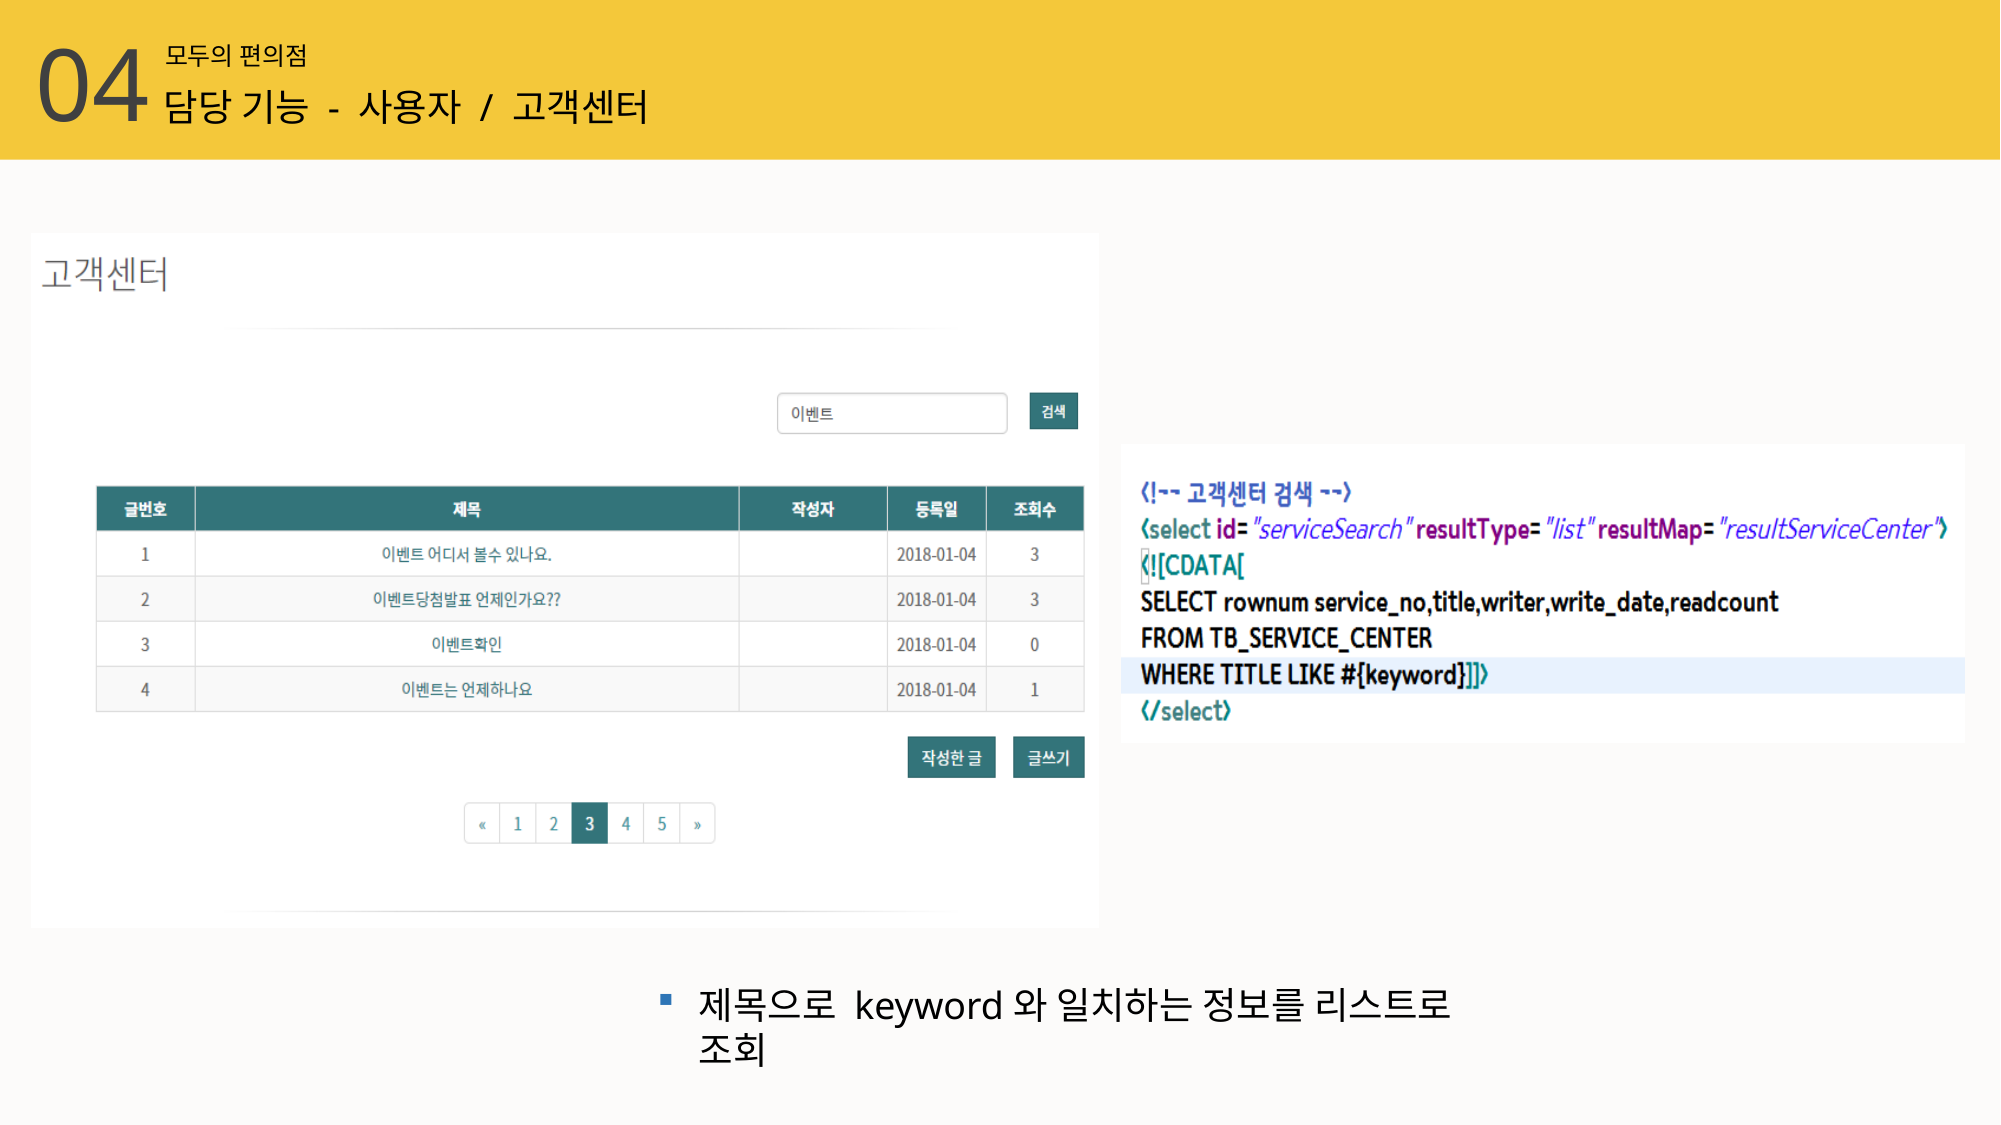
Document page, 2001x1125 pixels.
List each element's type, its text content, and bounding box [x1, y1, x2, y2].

text_box 담당 기능 - 사용자 / 고객센터 [206, 76, 984, 137]
text_box 제목으로 keyword와 일치하는 정보를 리스트로 조회 [642, 974, 1534, 1080]
picture [31, 233, 1099, 928]
text_box 모두의 편의점 [206, 33, 324, 76]
text_box 04 [20, 13, 206, 149]
picture [1121, 444, 1965, 743]
text_box [0, 0, 2000, 161]
